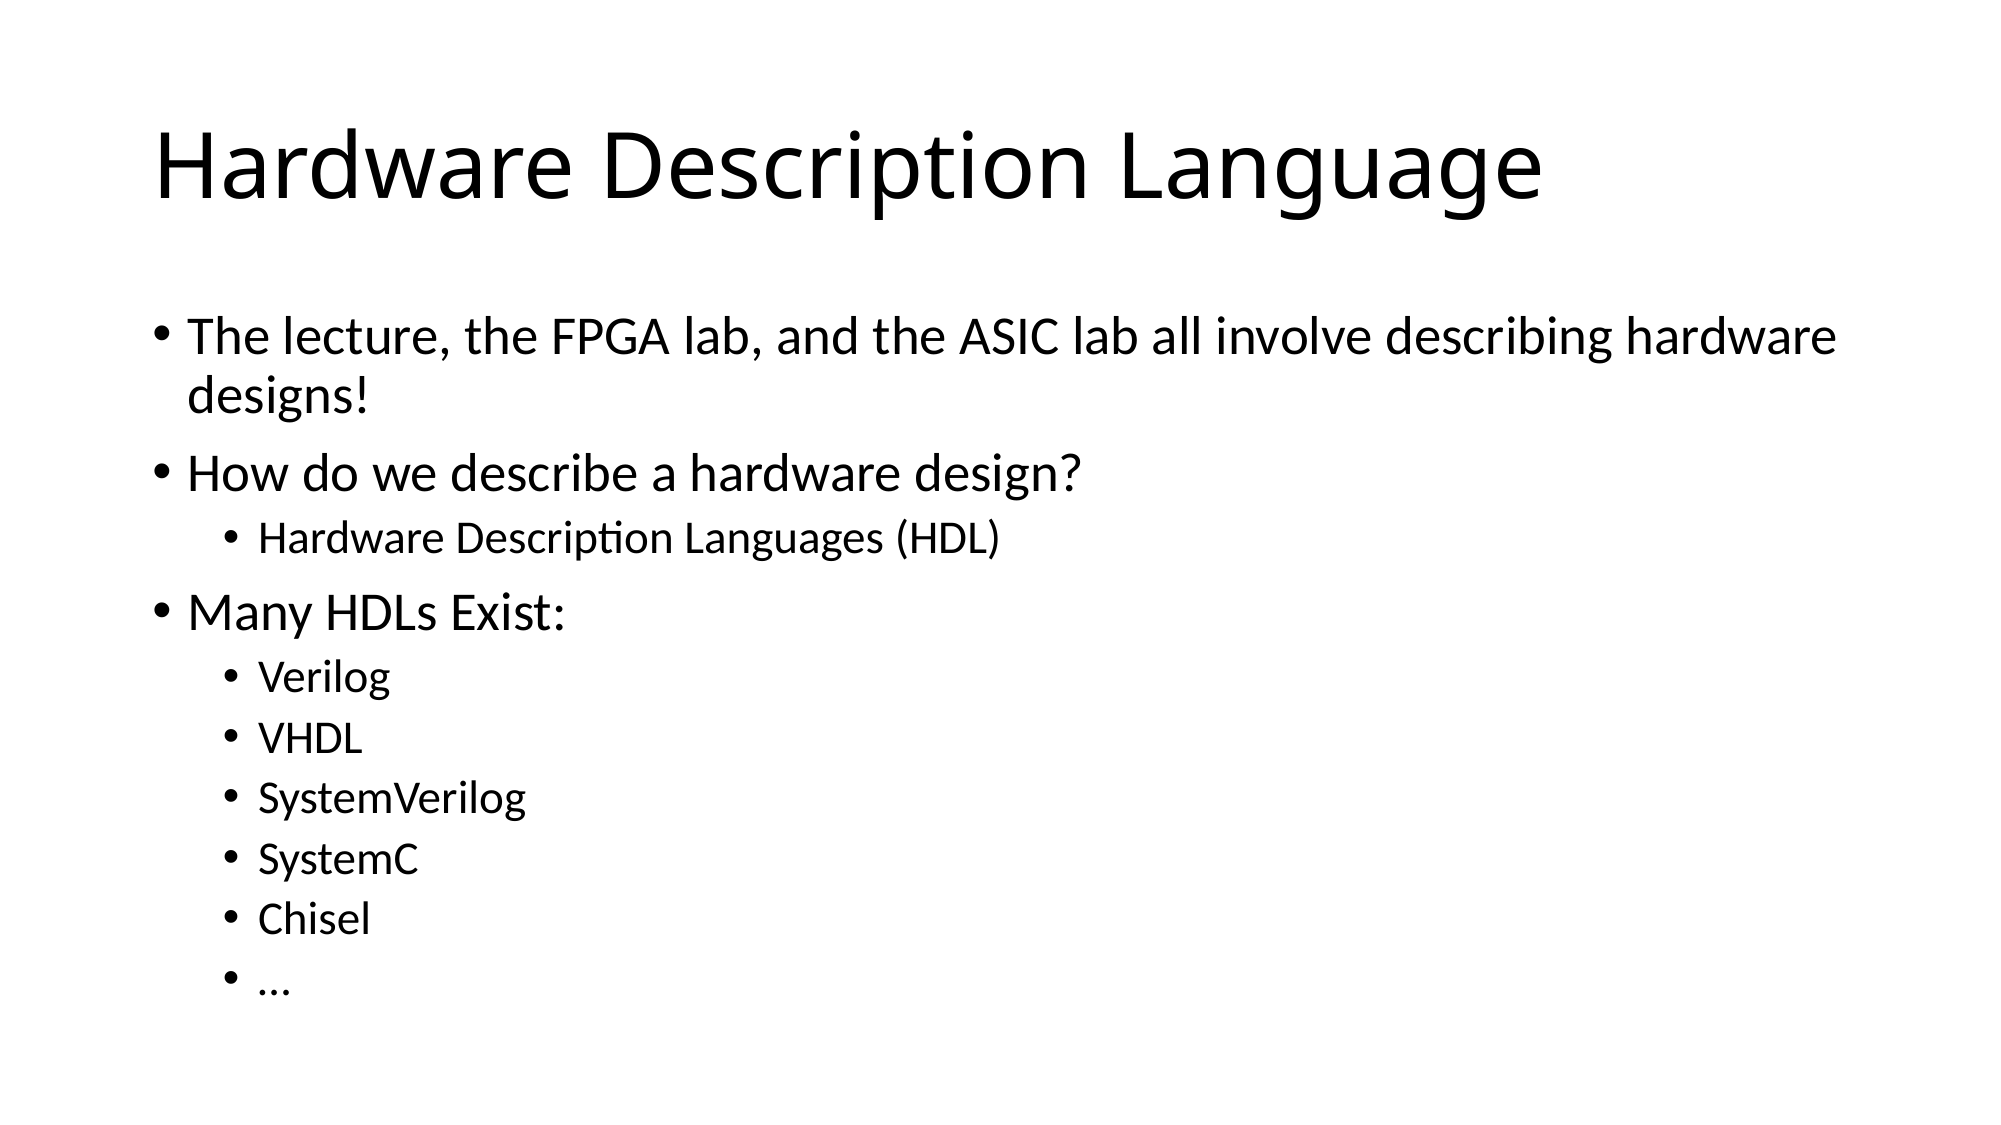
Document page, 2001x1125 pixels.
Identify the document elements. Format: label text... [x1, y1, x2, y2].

title Hardware Description Language [137, 59, 1863, 278]
list The lecture, the FPGA lab, and the ASIC lab all involve describing hardware designs! How do we describe a hardware design? Hardware Description Languages (HDL) Many HDLs Exist: Verilog VHDL SystemVerilog SystemC Chisel … [137, 299, 1863, 1014]
